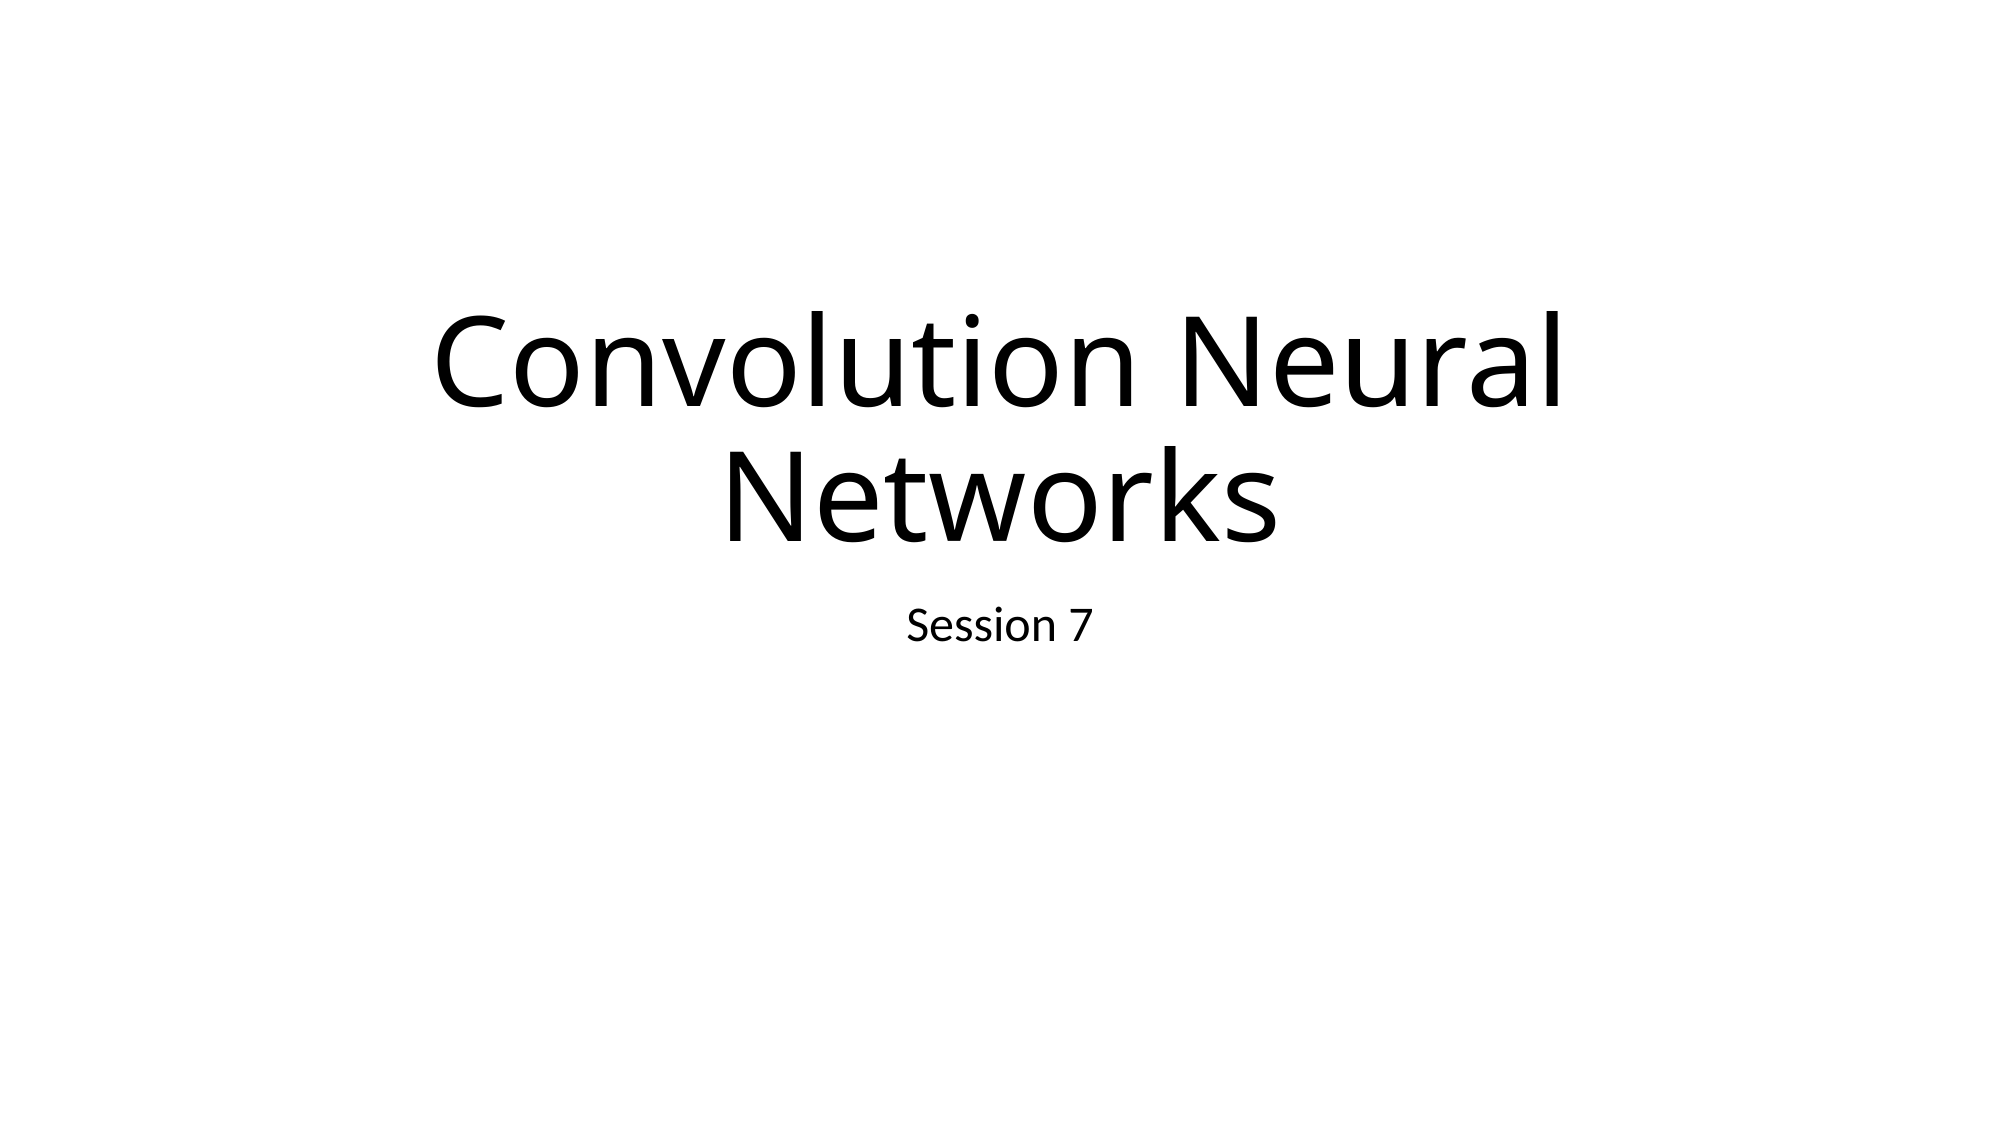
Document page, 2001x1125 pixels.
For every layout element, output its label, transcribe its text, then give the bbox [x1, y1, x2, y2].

title Convolution Neural Networks [249, 184, 1750, 576]
subtitle Session 7 [249, 590, 1750, 863]
